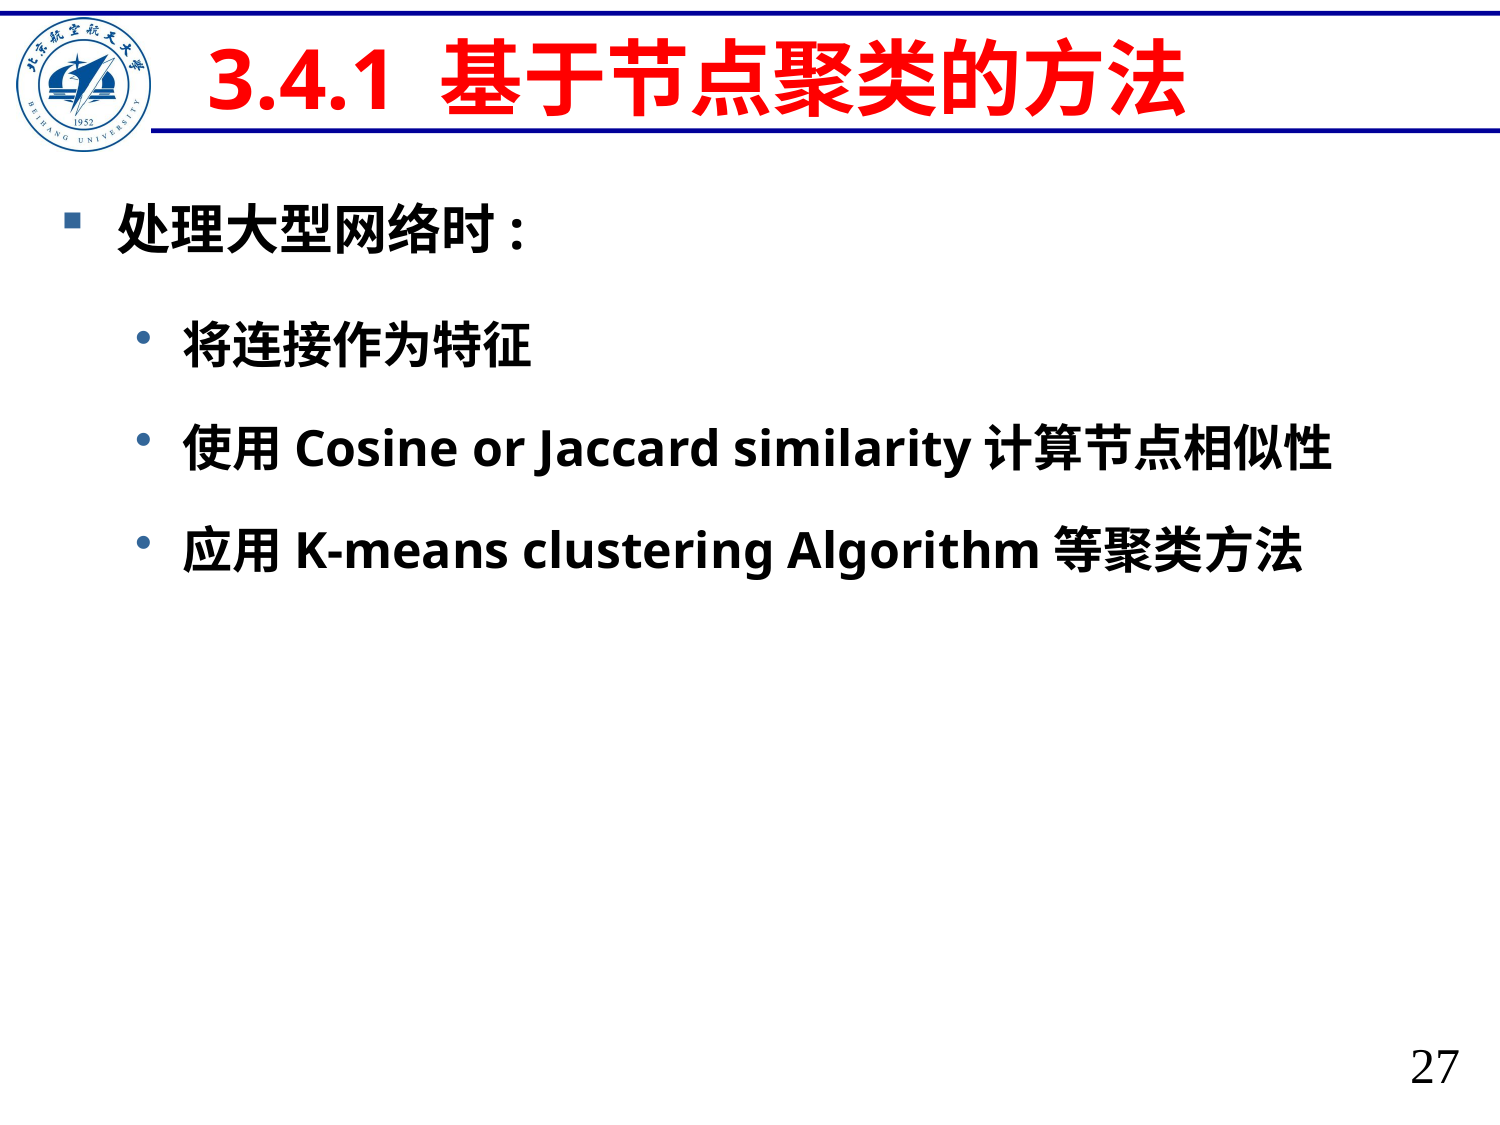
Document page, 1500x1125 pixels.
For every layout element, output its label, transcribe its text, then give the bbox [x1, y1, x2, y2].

list 处理大型网络时: 将连接作为特征 使用Cosine or Jaccard similarity计算节点相似性 应用K-means clustering Algorithm等聚类方法 [45, 155, 1455, 1093]
picture [16, 17, 151, 152]
title 3.4.1 基于节点聚类的方法 [192, 32, 1415, 120]
